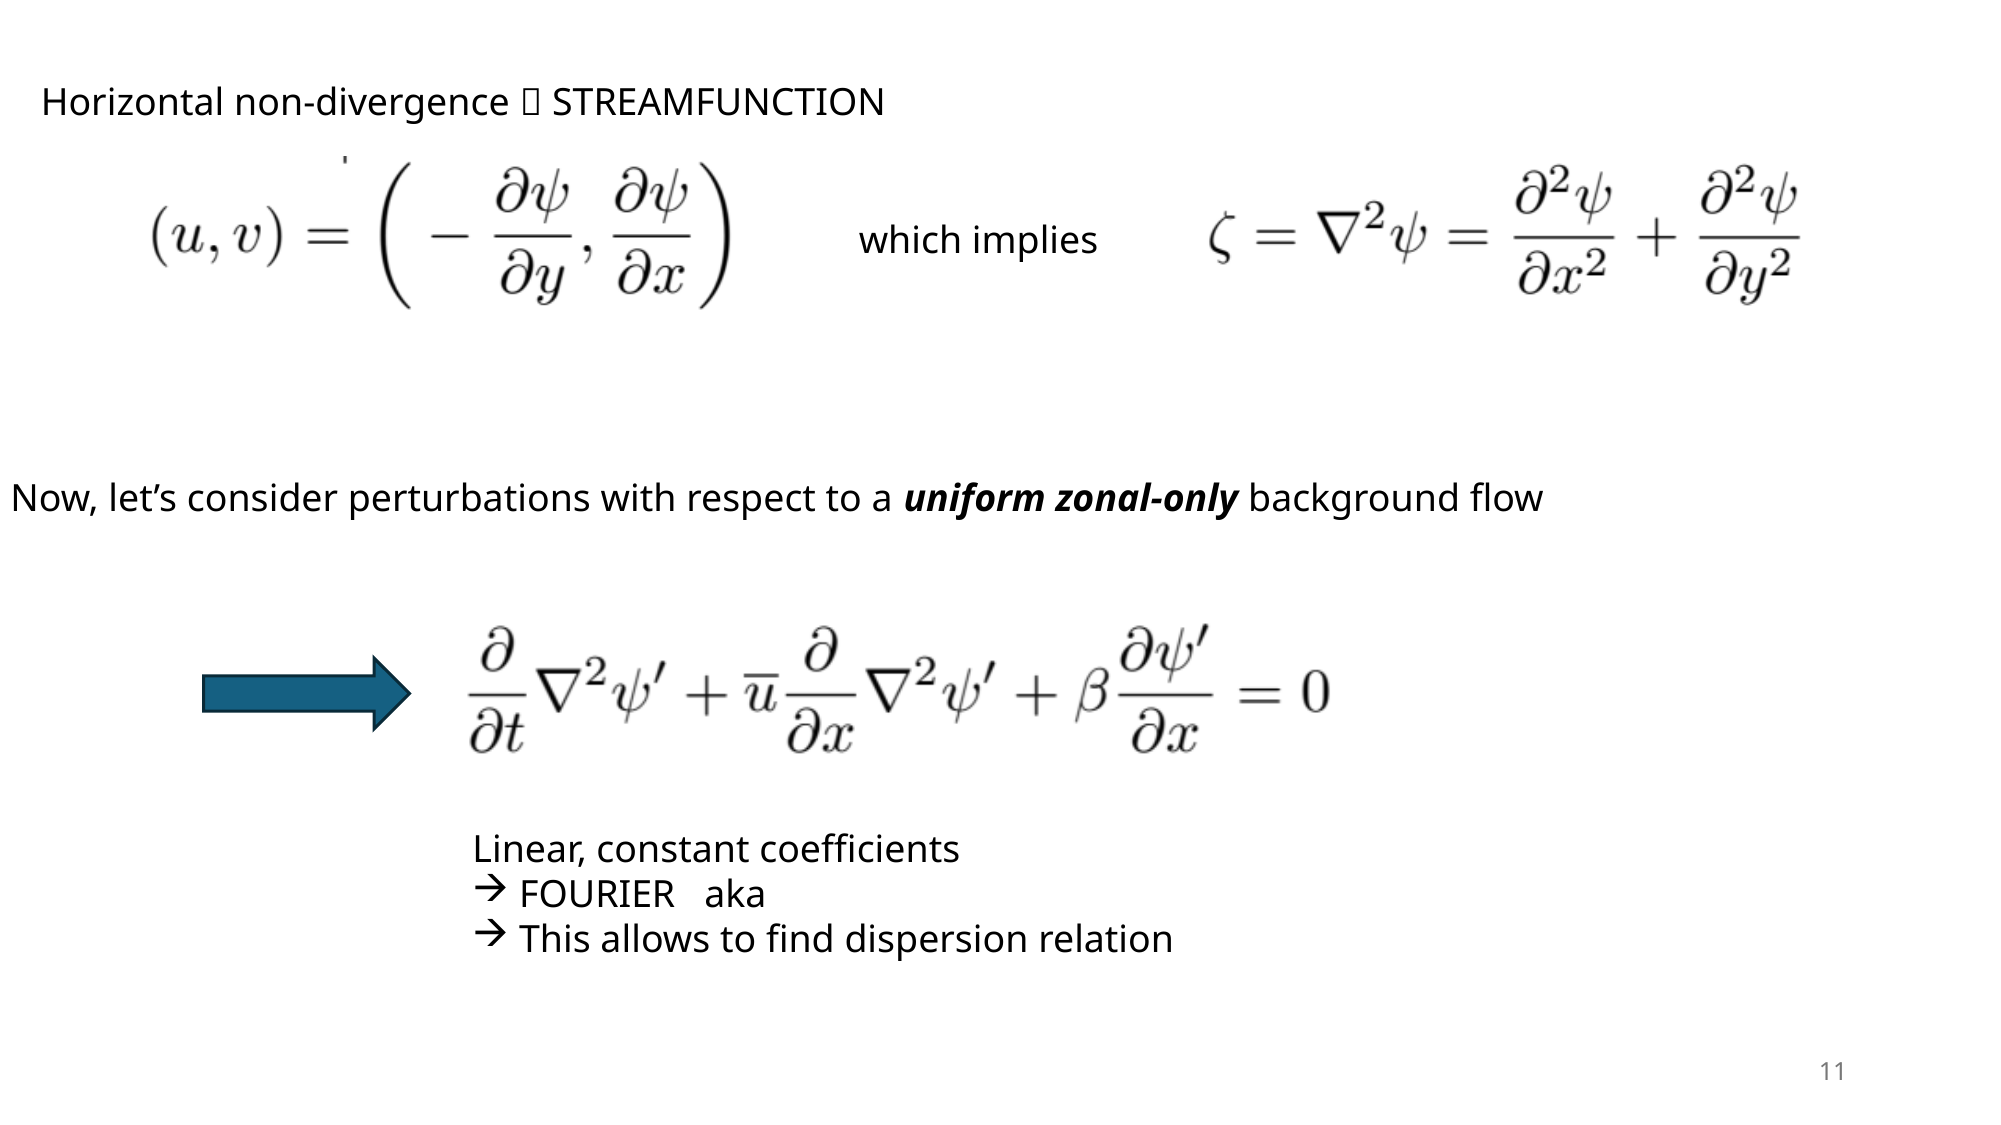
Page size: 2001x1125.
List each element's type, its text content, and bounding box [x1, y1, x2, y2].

picture [1194, 156, 1816, 315]
slide_number 11 [1412, 1042, 1863, 1103]
text_box Horizontal non-divergence  STREAMFUNCTION [25, 70, 901, 131]
text_box Now, let’s consider perturbations with respect to a uniform zonal-only background flow [0, 466, 1559, 527]
picture [116, 156, 739, 322]
picture [456, 601, 1355, 785]
text_box which implies [843, 208, 1114, 268]
text_box [202, 654, 412, 733]
